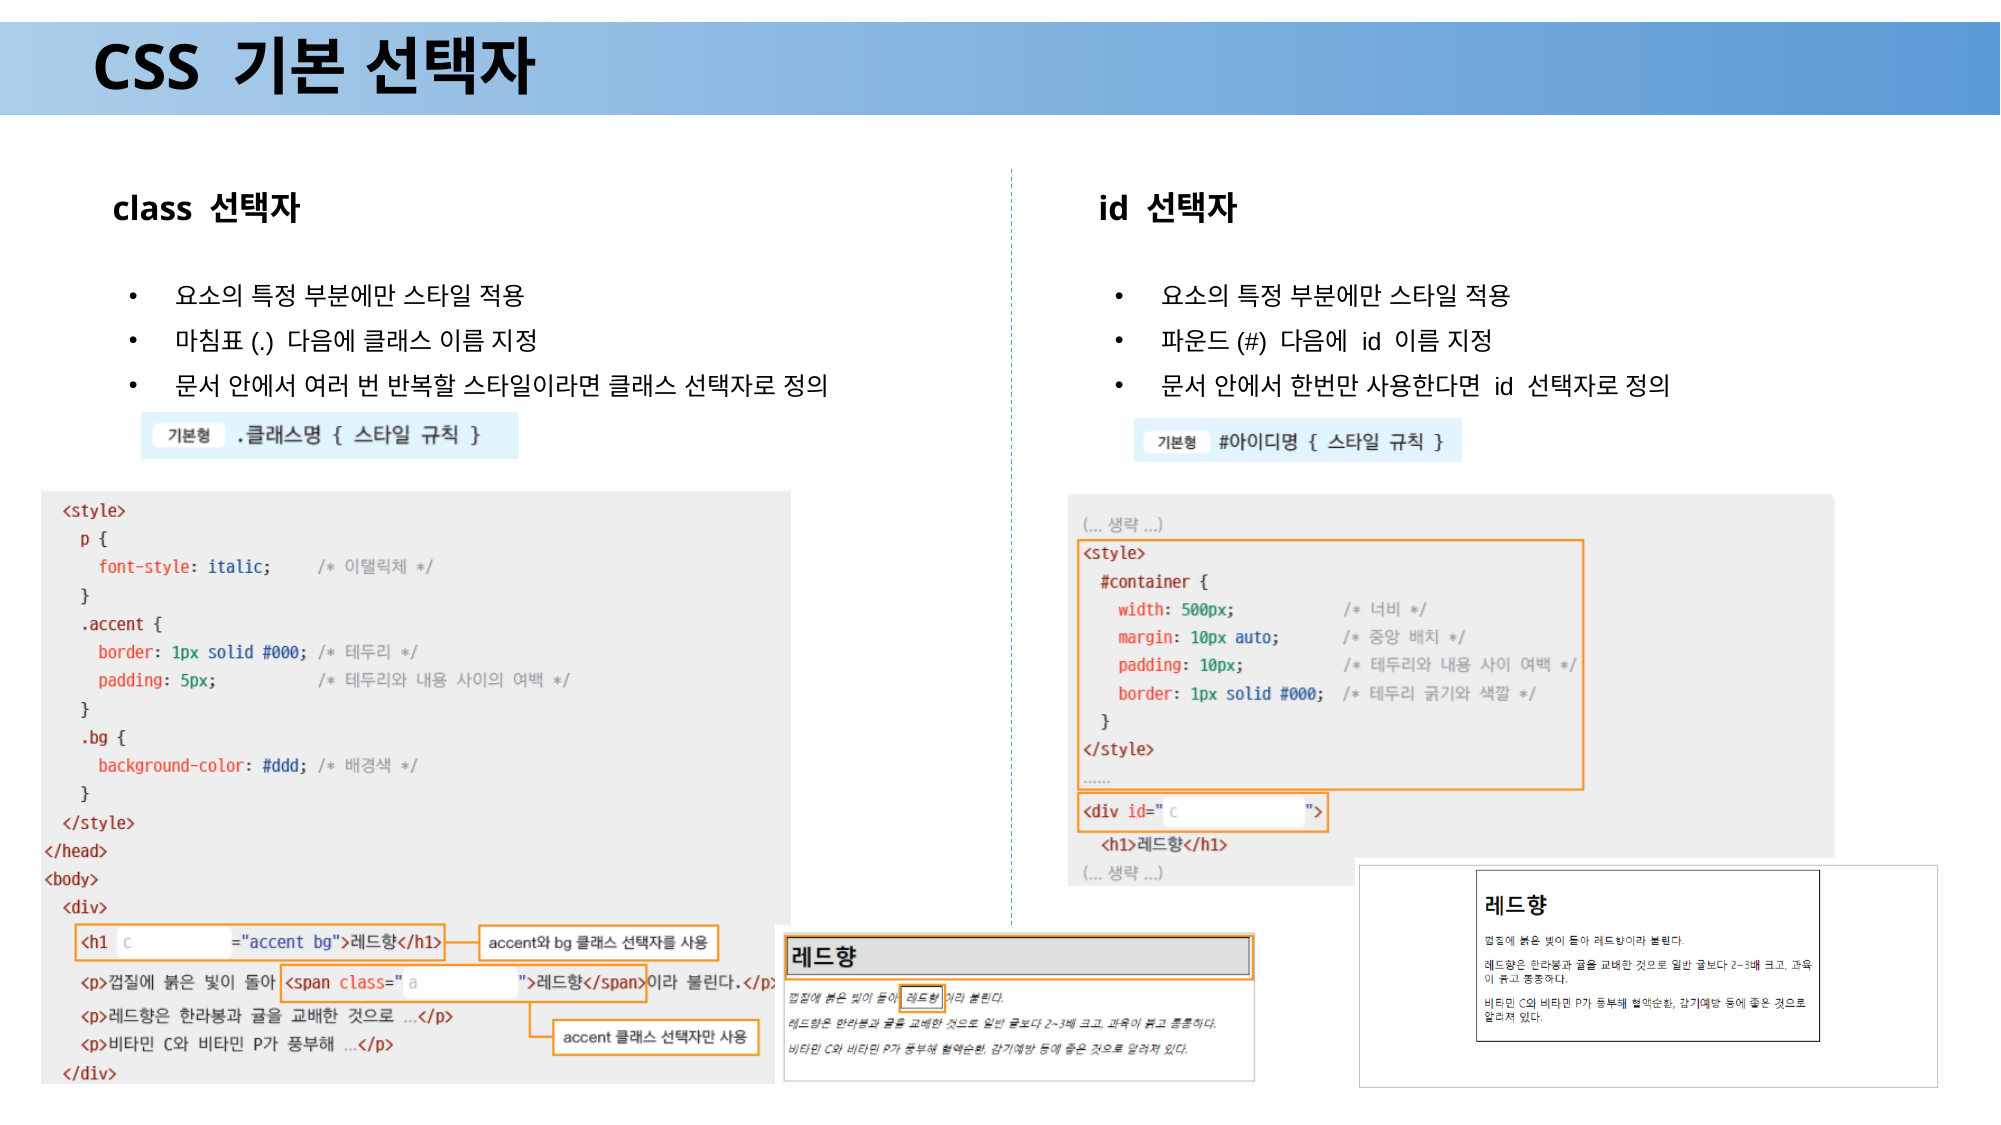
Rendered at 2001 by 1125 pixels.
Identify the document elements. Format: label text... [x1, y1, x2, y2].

title CSS 기본 선택자 [77, 22, 1569, 116]
text_box id 선택자 [1083, 180, 1596, 235]
picture [41, 491, 1268, 1087]
picture [141, 412, 519, 459]
text_box class 선택자 [97, 180, 610, 235]
picture [1134, 418, 1462, 462]
picture [1067, 494, 1946, 1094]
text_box 요소의 특정 부분에만 스타일 적용 파운드(#) 다음에 id 이름 지정 문서 안에서 한번만 사용한다면 id 선택자로 정의 [1100, 258, 1897, 408]
text_box 요소의 특정 부분에만 스타일 적용 마침표(.) 다음에 클래스 이름 지정 문서 안에서 여러 번 반복할 스타일이라면 클래스 선택자로 정의 [114, 258, 924, 498]
